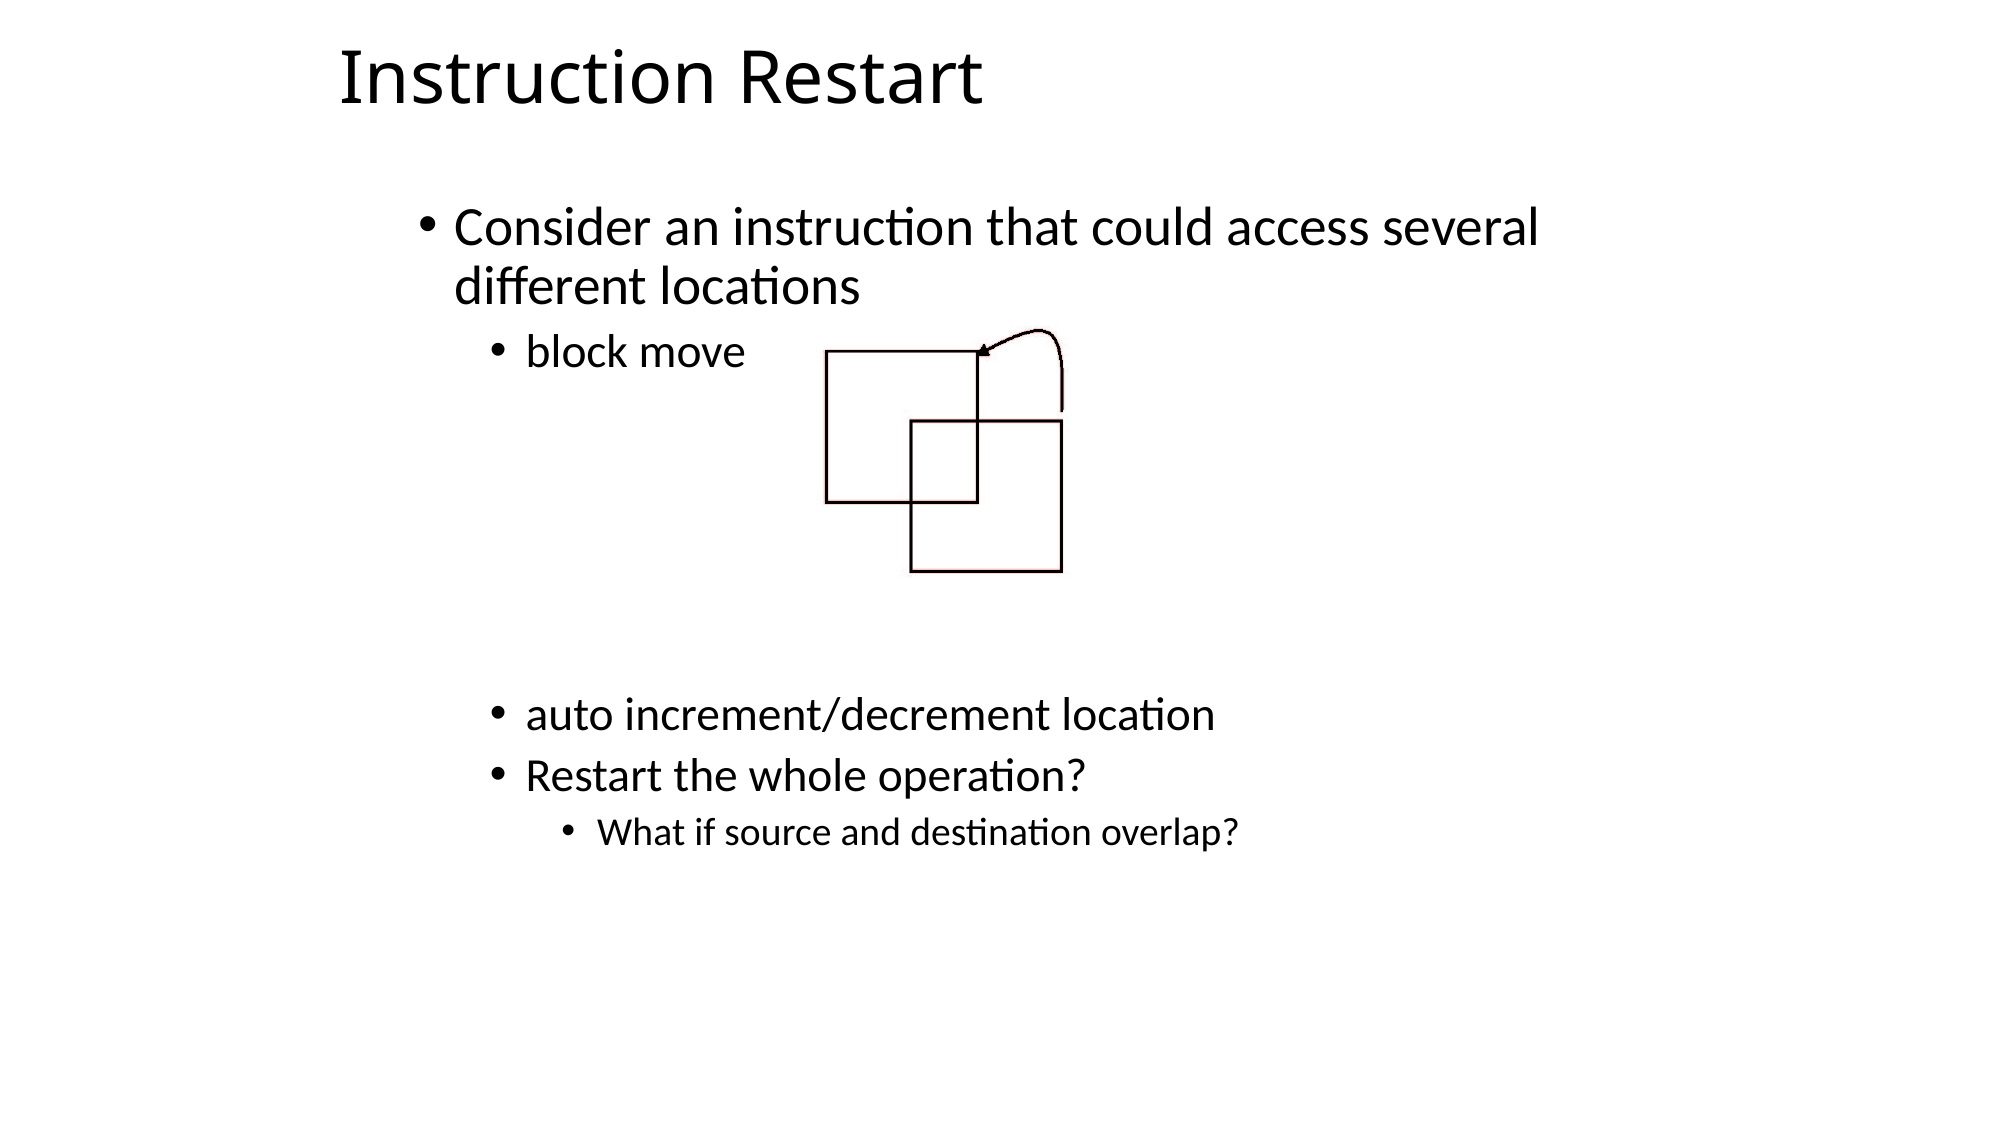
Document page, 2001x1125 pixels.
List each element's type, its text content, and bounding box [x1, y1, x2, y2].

list Consider an instruction that could access several different locations block move auto increment/decrement location Restart the whole operation? What if source and destination overlap? [403, 189, 1668, 865]
title Instruction Restart [324, 33, 1675, 128]
picture [816, 313, 1073, 583]
